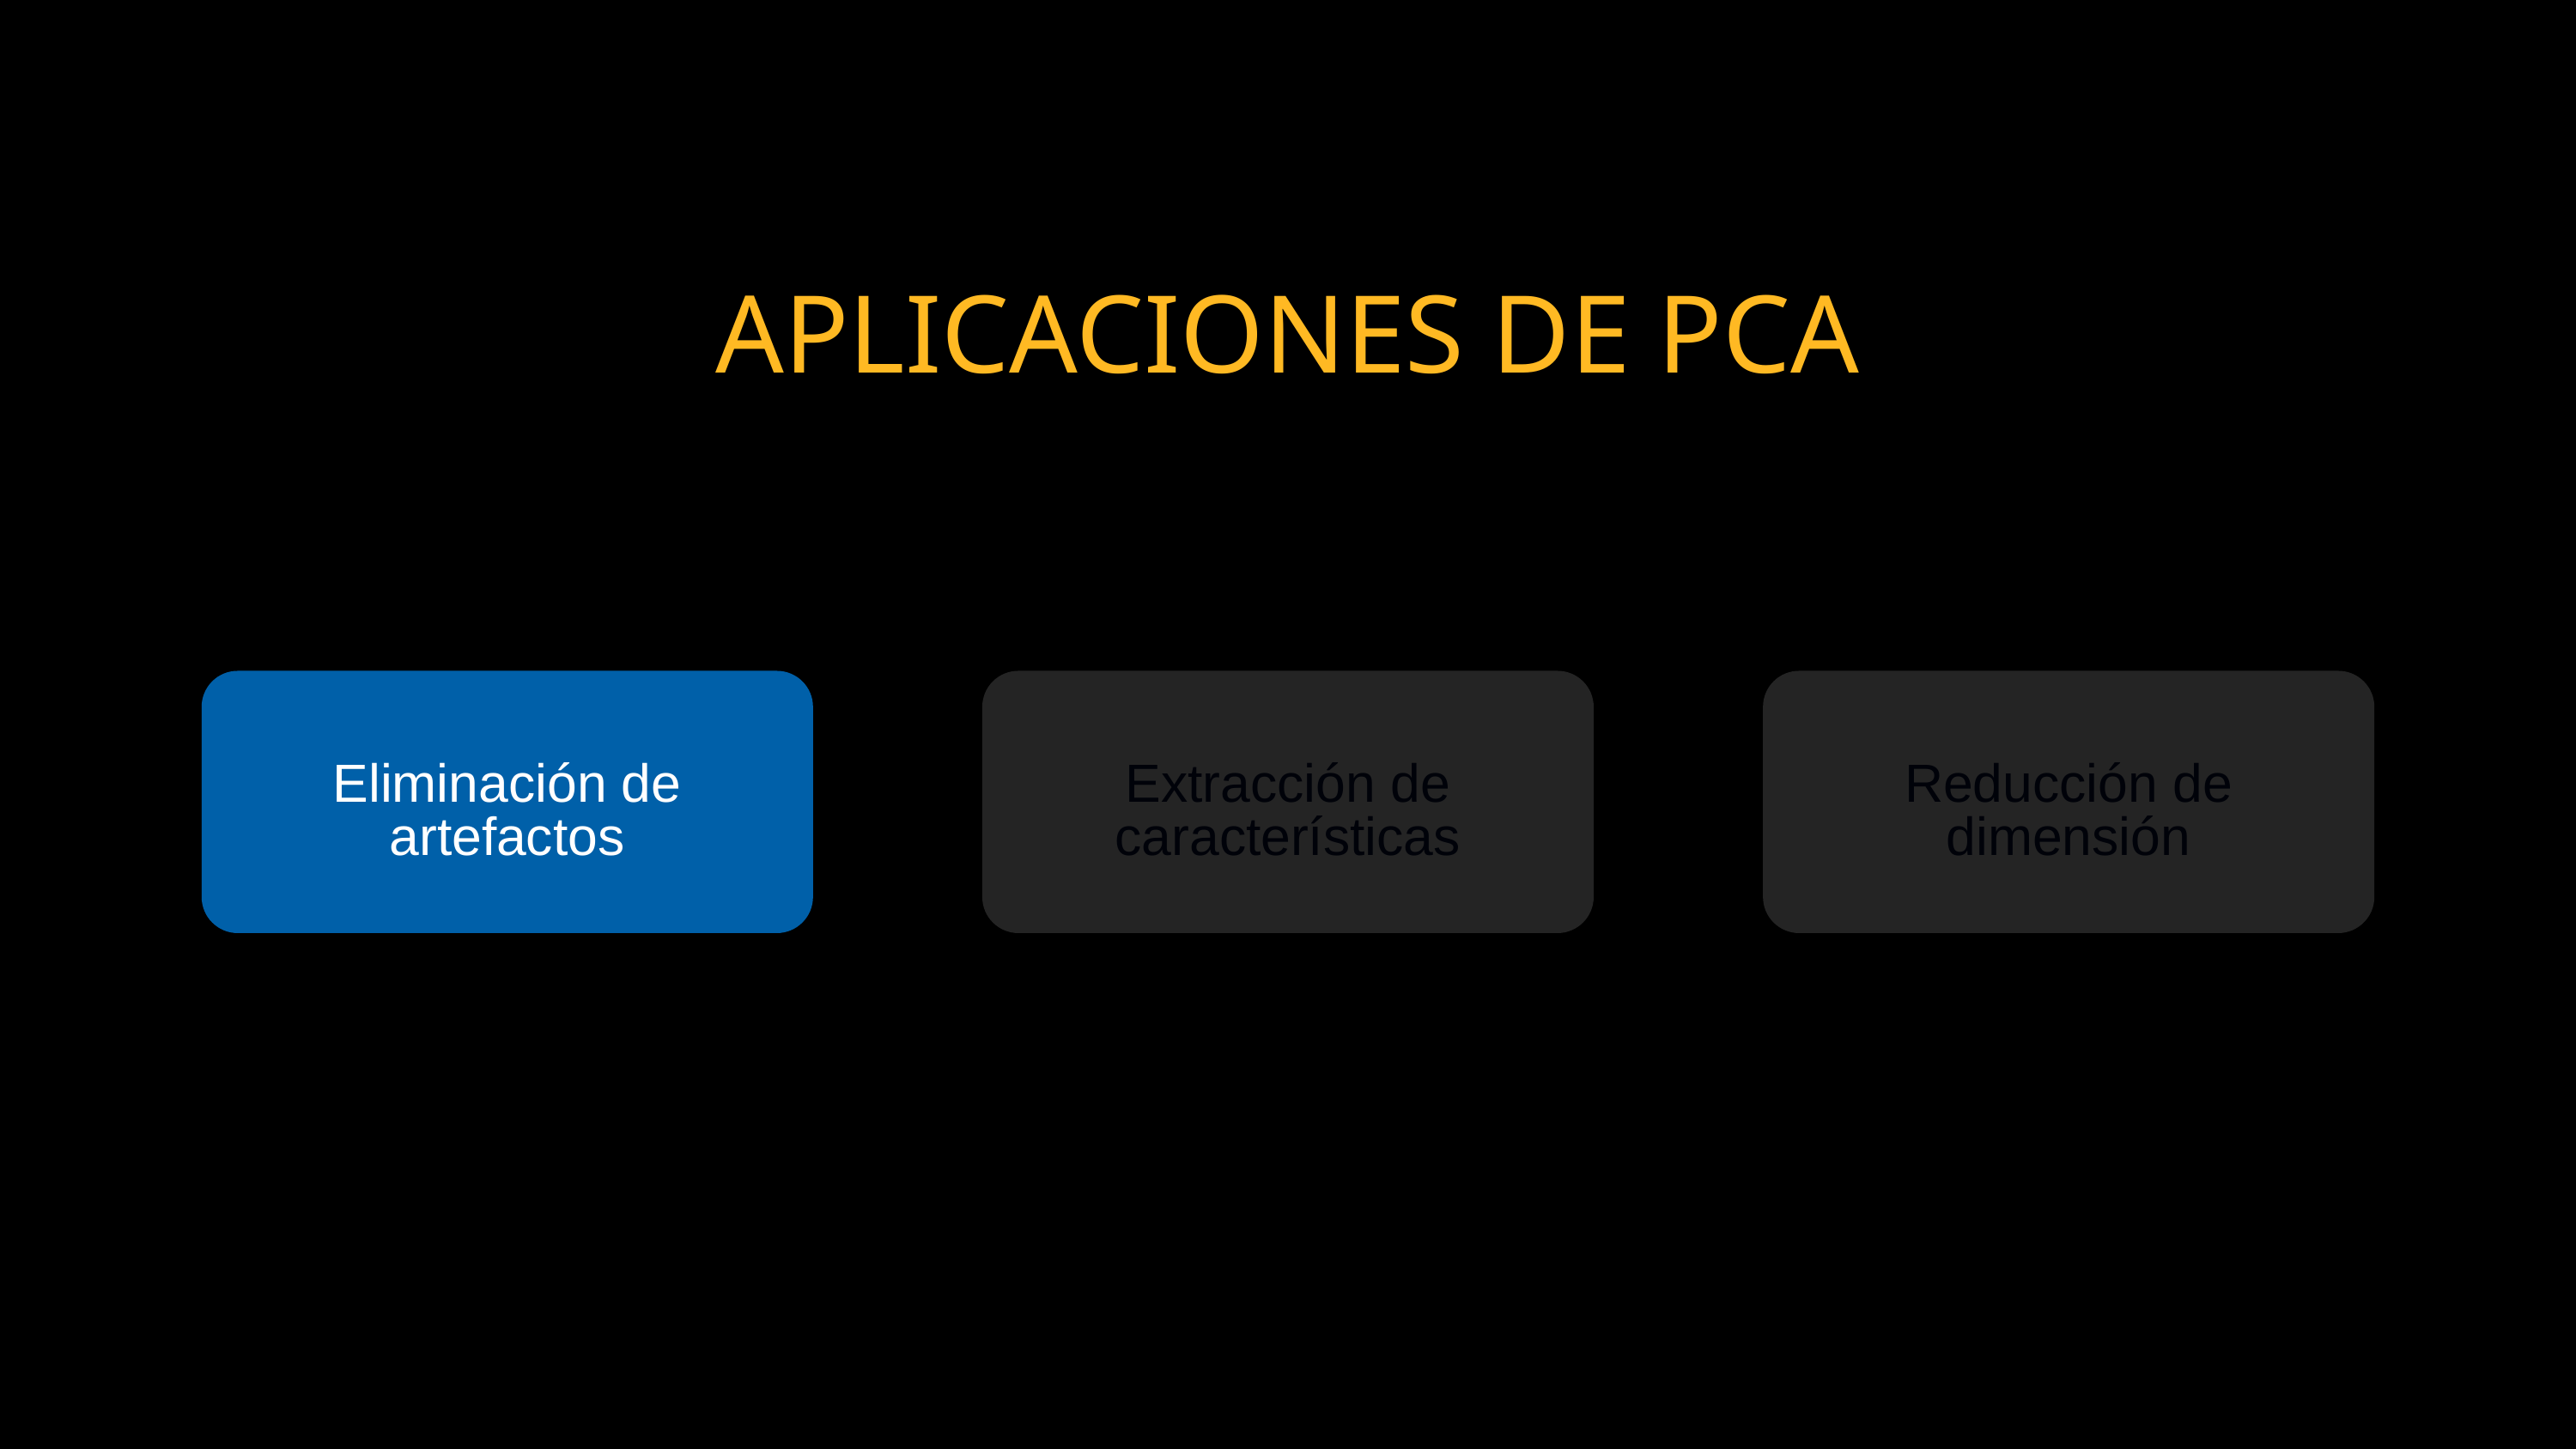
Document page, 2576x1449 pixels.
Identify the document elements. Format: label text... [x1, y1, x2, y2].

text_box APLICACIONES DE PCA [643, 244, 1933, 395]
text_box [1762, 670, 2375, 934]
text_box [981, 670, 1595, 934]
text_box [201, 670, 814, 934]
